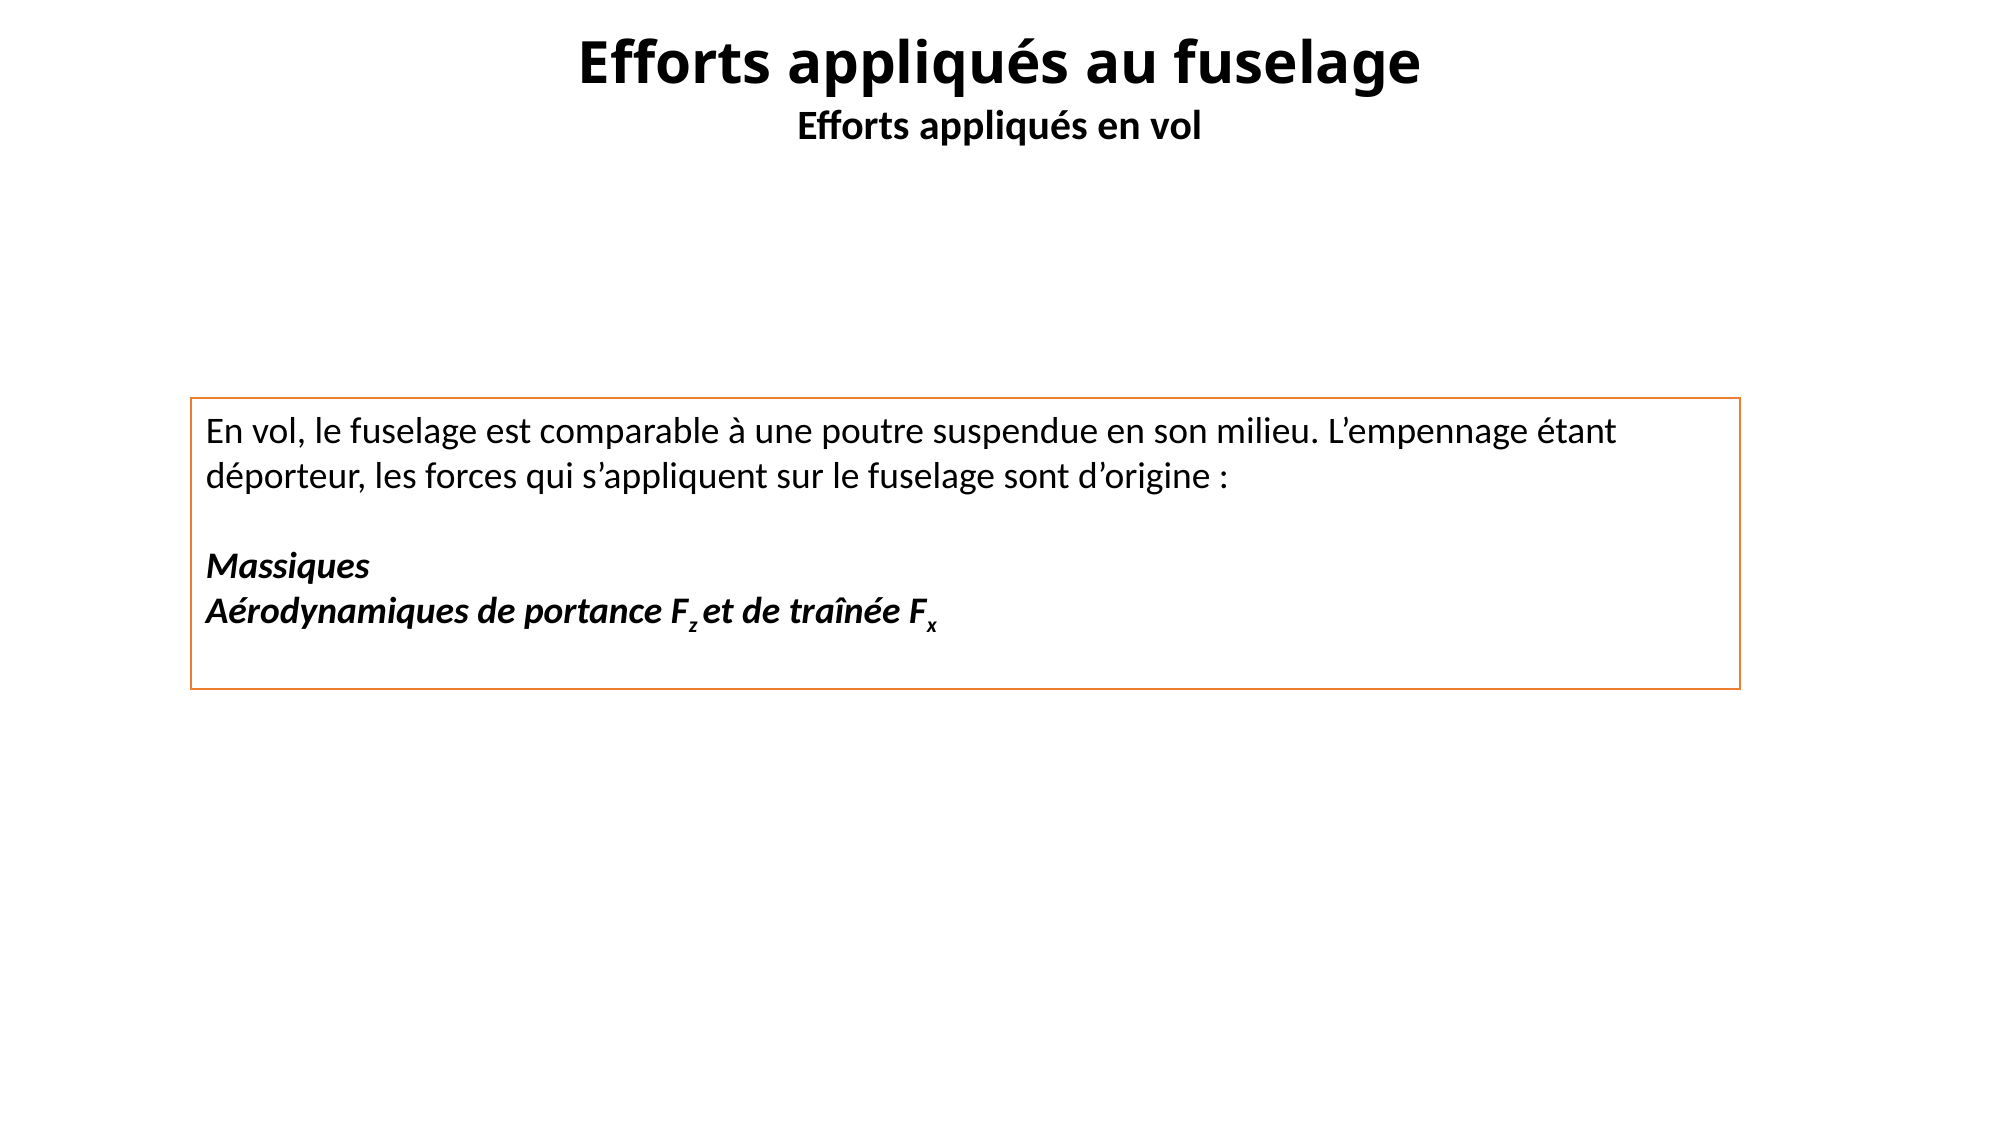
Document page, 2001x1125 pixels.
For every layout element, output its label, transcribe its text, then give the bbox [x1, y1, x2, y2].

text_box Efforts appliqués en vol [782, 90, 1218, 155]
title Efforts appliqués au fuselage [482, 13, 1518, 123]
text_box En vol, le fuselage est comparable à une poutre suspendue en son milieu. L’empennage étant déporteur, les forces qui s’appliquent sur le fuselage sont d’origine : Massiques Aérodynamiques de portance Fz et de traînée Fx [190, 397, 1741, 690]
